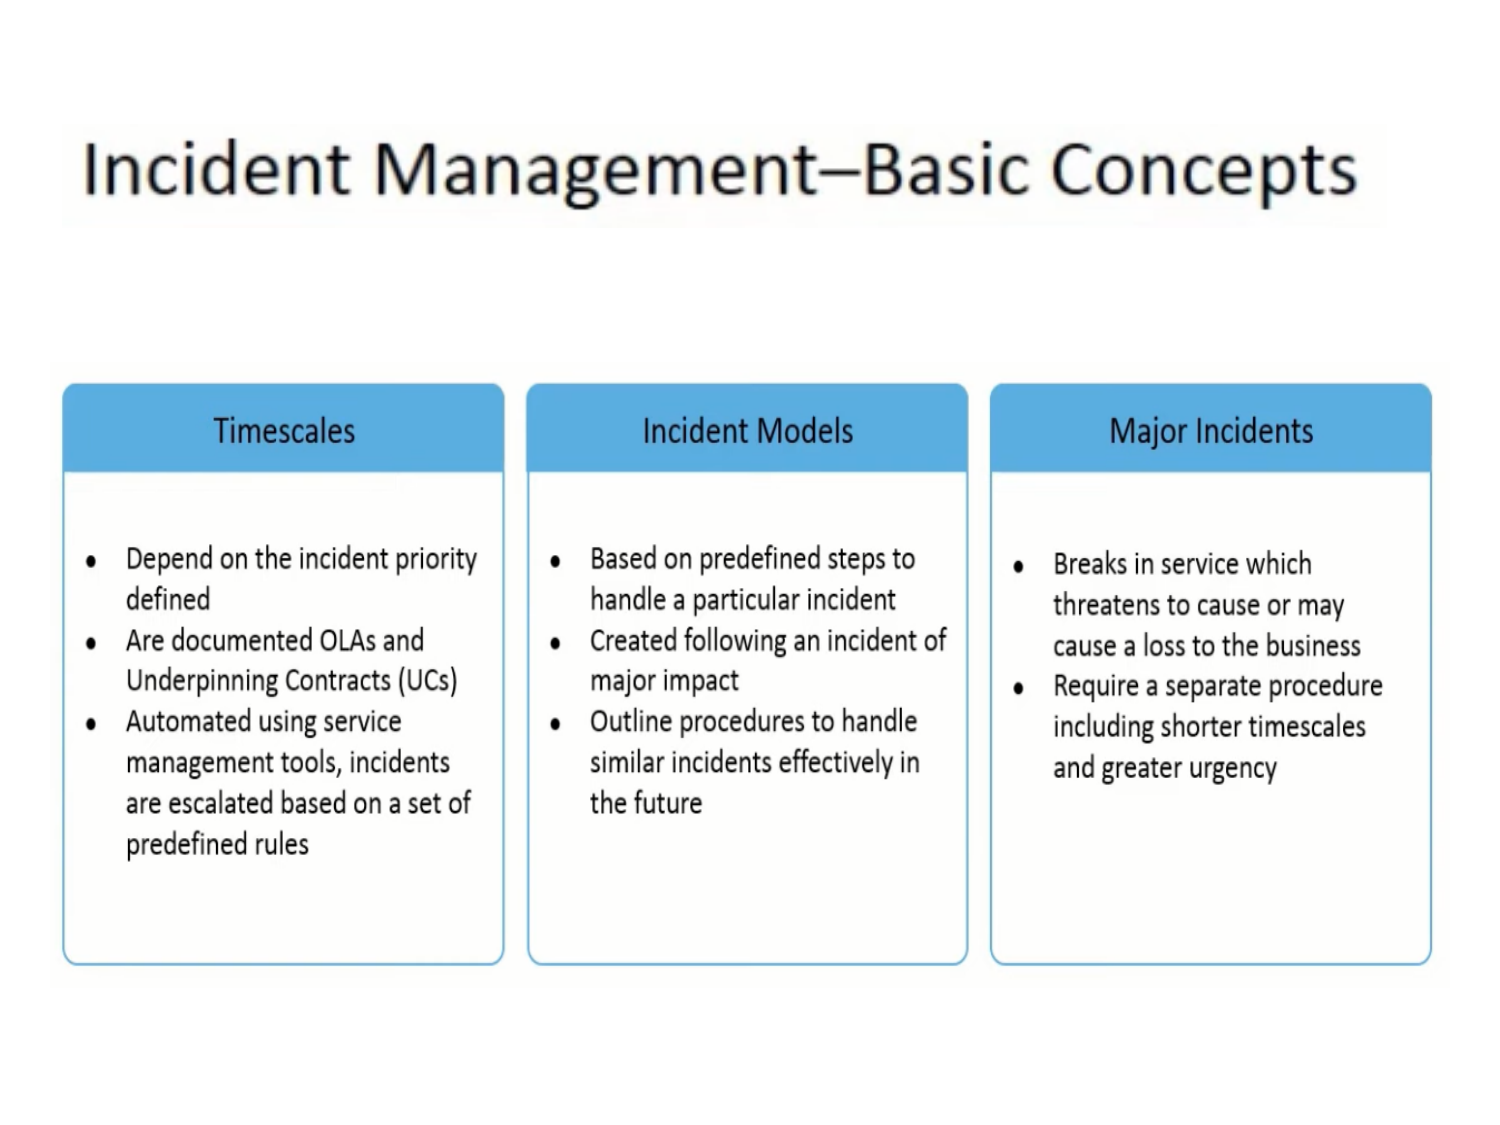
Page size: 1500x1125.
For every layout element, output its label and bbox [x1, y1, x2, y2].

picture [62, 124, 1387, 228]
picture [49, 362, 1451, 988]
